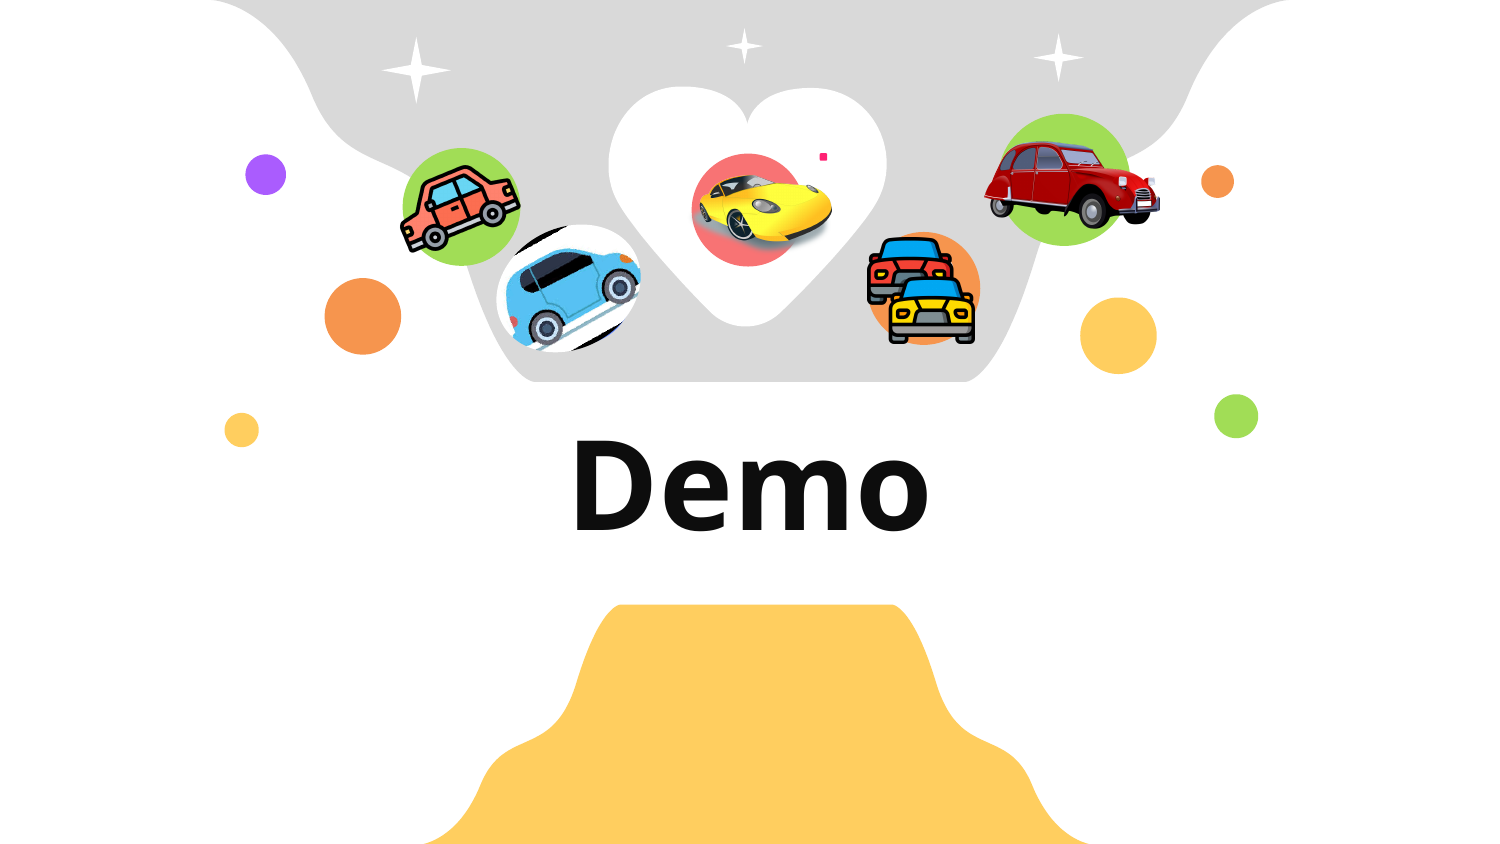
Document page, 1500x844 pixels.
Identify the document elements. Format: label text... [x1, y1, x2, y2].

picture [686, 175, 833, 256]
picture [867, 236, 976, 345]
picture [984, 140, 1160, 229]
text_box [210, 0, 1290, 448]
picture [395, 145, 644, 349]
text_box [423, 604, 1089, 844]
text_box Demo [74, 383, 1425, 578]
